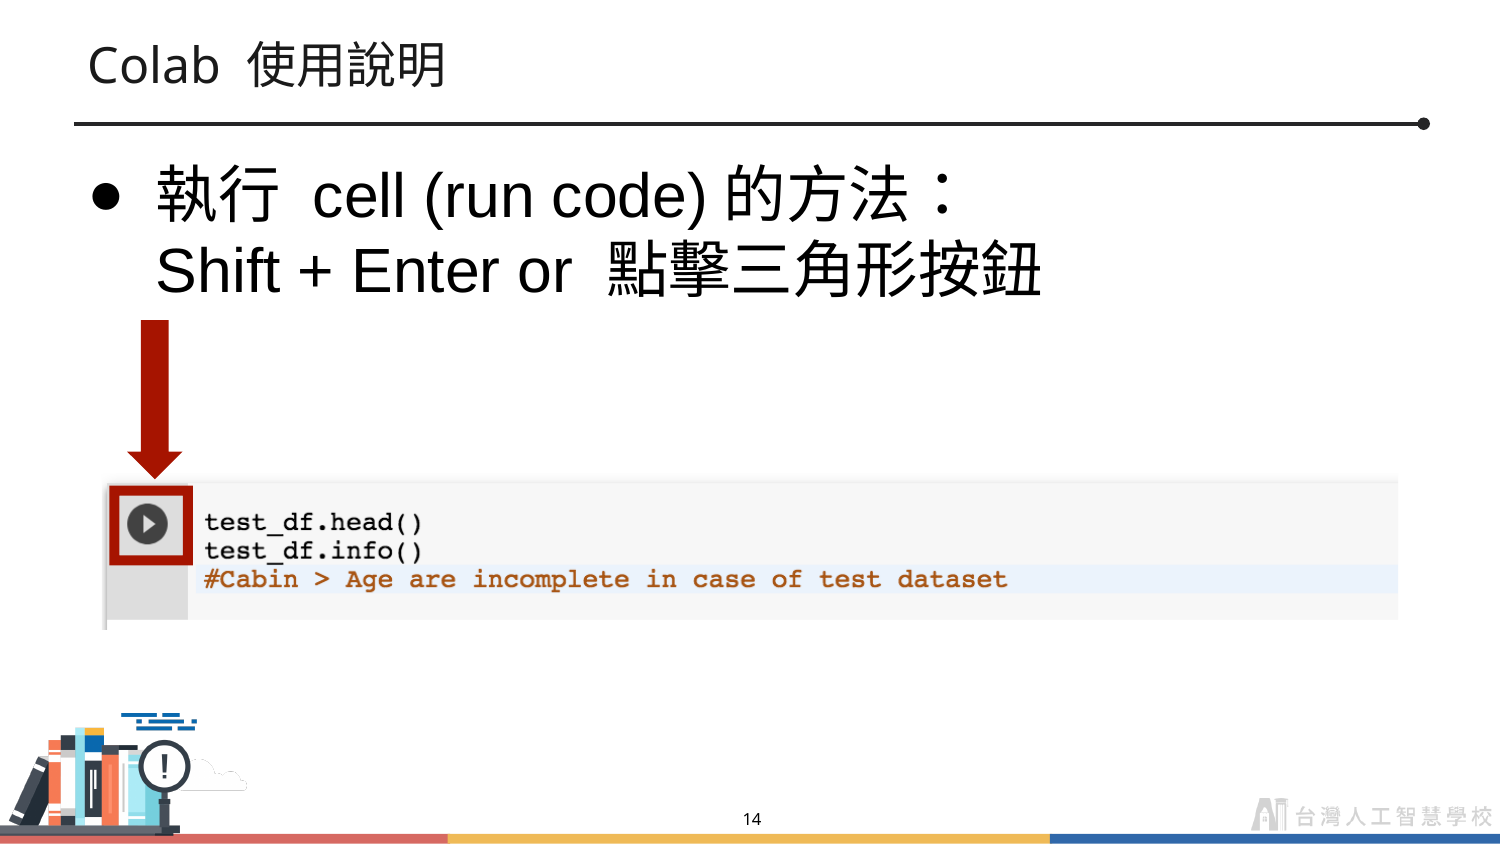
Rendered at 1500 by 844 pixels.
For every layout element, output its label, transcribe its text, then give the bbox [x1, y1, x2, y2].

picture [101, 473, 1399, 630]
text_box 執行 cell (run code)的方法： Shift + Enter or 點擊三角形按鈕 [65, 140, 1230, 300]
title Colab 使用說明 [72, 18, 1409, 117]
text_box [127, 320, 183, 472]
slide_number ‹#› [712, 804, 792, 844]
picture [0, 713, 247, 836]
